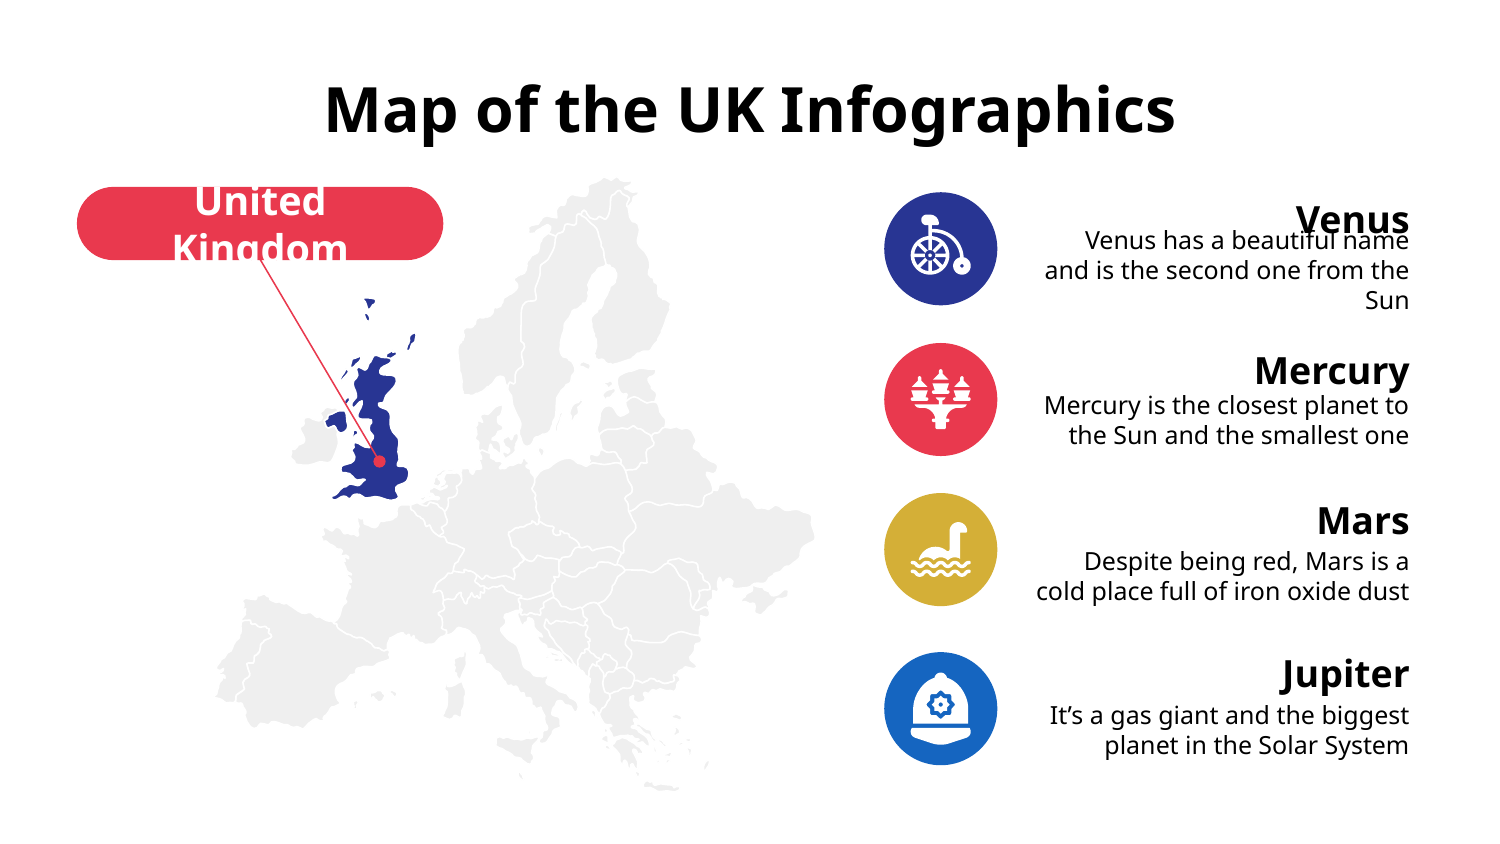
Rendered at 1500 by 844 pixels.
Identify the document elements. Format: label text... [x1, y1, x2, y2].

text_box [212, 176, 816, 793]
text_box [884, 192, 998, 306]
text_box Despite being red, Mars is a cold place full of iron oxide dust [1018, 540, 1426, 612]
text_box United Kingdom [103, 195, 207, 252]
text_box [910, 521, 971, 578]
text_box Venus has a beautiful name and is the second one from the Sun [1018, 238, 1426, 300]
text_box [910, 214, 971, 275]
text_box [910, 368, 971, 430]
text_box [884, 493, 998, 607]
text_box Jupiter [1177, 652, 1425, 693]
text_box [910, 672, 971, 745]
text_box Mars [1163, 499, 1426, 540]
text_box [884, 342, 998, 457]
text_box Mercury [1163, 348, 1426, 389]
text_box Mercury is the closest planet to the Sun and the smallest one [1018, 389, 1426, 451]
text_box [77, 187, 207, 260]
title Map of the UK Infographics [75, 67, 1425, 147]
text_box [884, 652, 998, 766]
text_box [259, 259, 380, 462]
text_box Venus [1163, 197, 1426, 238]
text_box It’s a gas giant and the biggest planet in the Solar System [1018, 693, 1426, 766]
